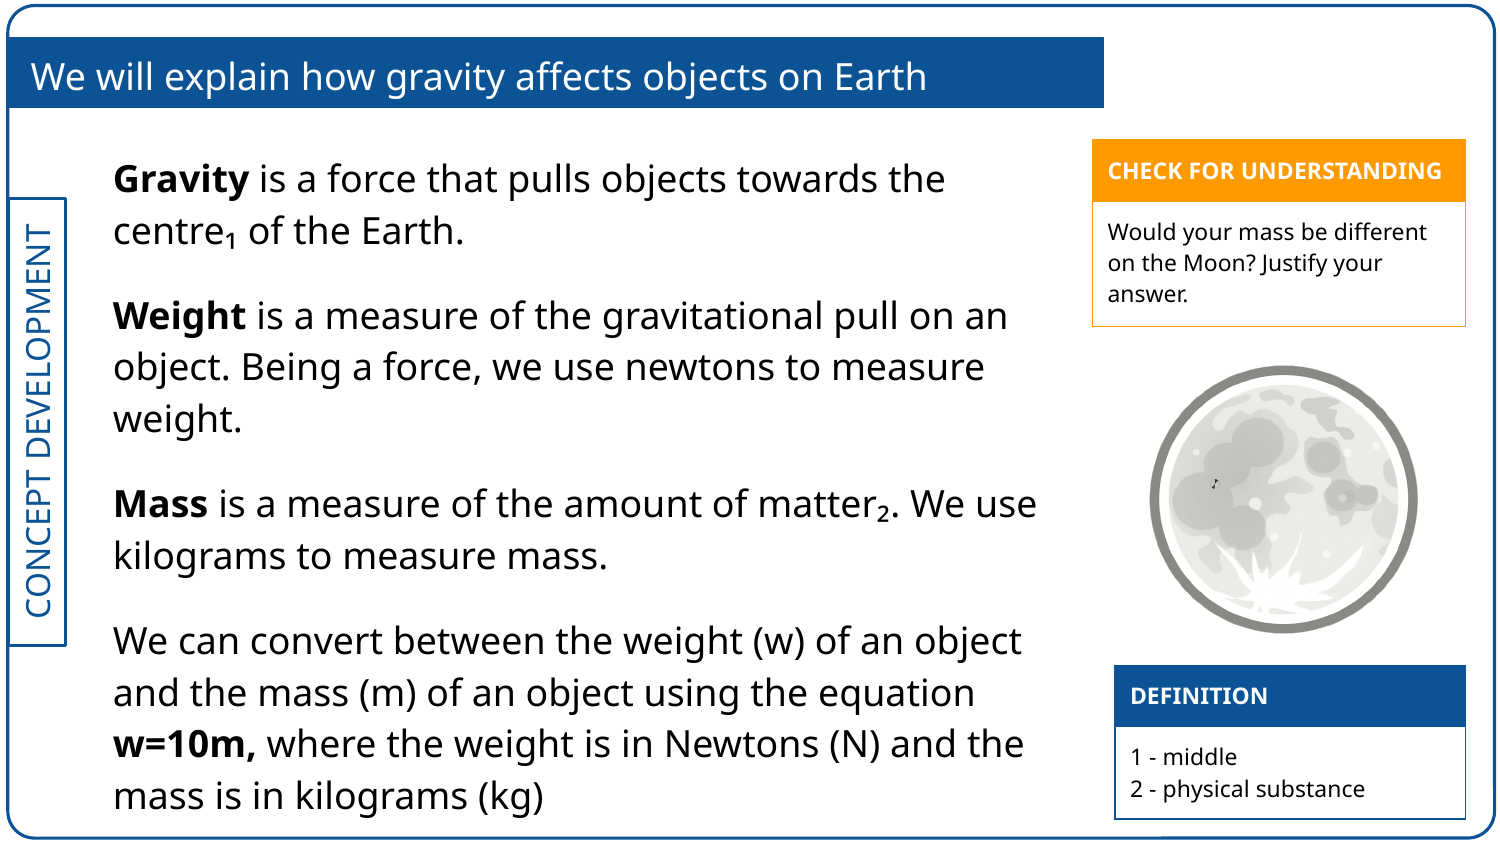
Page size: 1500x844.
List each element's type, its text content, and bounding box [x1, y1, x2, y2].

subtitle We will explain how gravity affects objects on Earth [15, 43, 1097, 101]
list Gravity is a force that pulls objects towards the centre₁ of the Earth. Weight is a measure of the gravitational pull on an object. Being a force, we use newtons to measure weight. Mass is a measure of the amount of matter₂. We use kilograms to measure mass. We can convert between the weight (w) of an object and the mass (m) of an object using the equation w=10m, where the weight is in Newtons (N) and the mass is in kilograms (kg) [97, 133, 1063, 494]
table_header CHECK FOR UNDERSTANDING [1093, 141, 1465, 200]
table_cell 1 - middle 2 - physical substance [1116, 727, 1465, 818]
picture [1125, 352, 1433, 649]
table_header DEFINITION [1116, 666, 1465, 726]
table_cell Would your mass be different on the Moon? Justify your answer. [1093, 202, 1465, 326]
